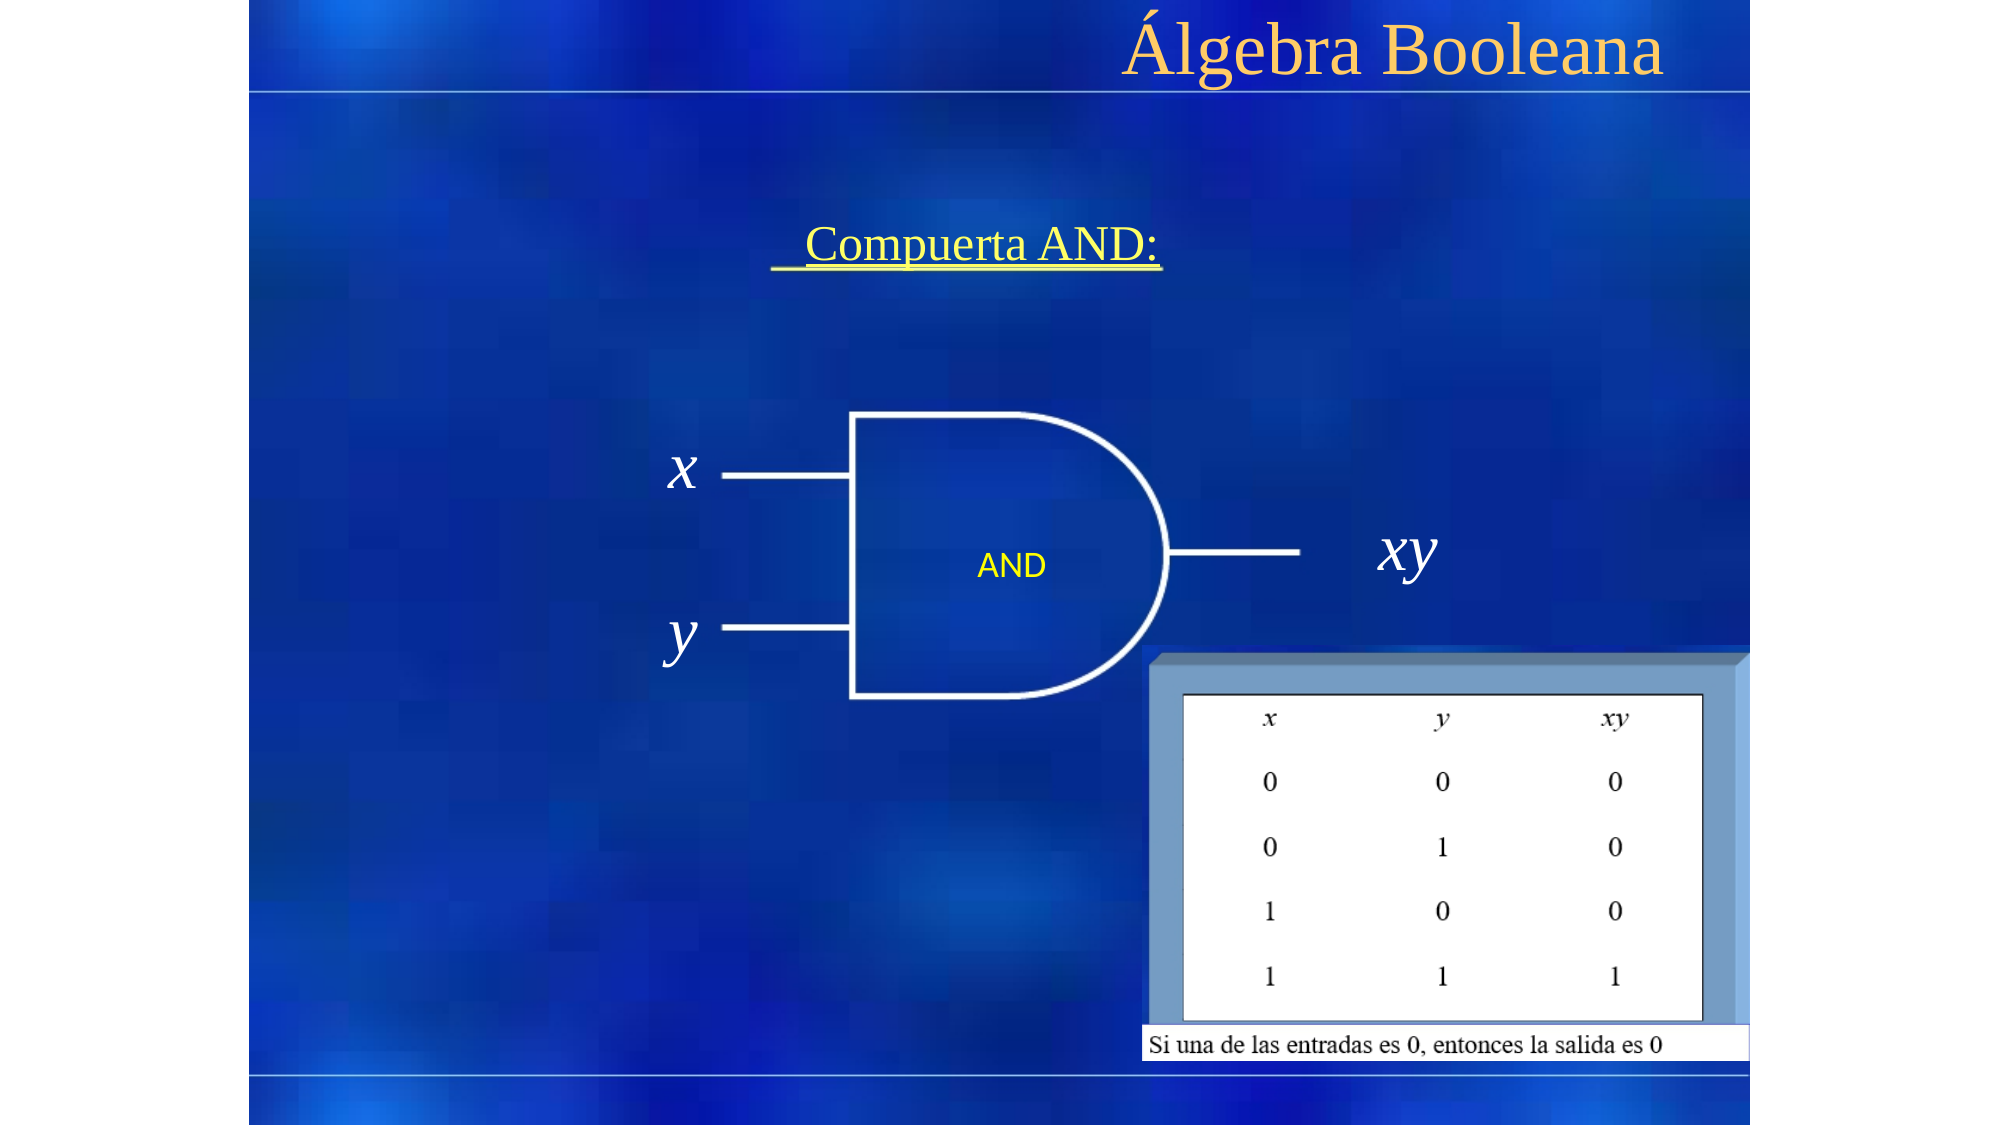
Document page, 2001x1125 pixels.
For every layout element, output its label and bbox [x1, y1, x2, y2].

picture [249, 0, 1750, 1125]
